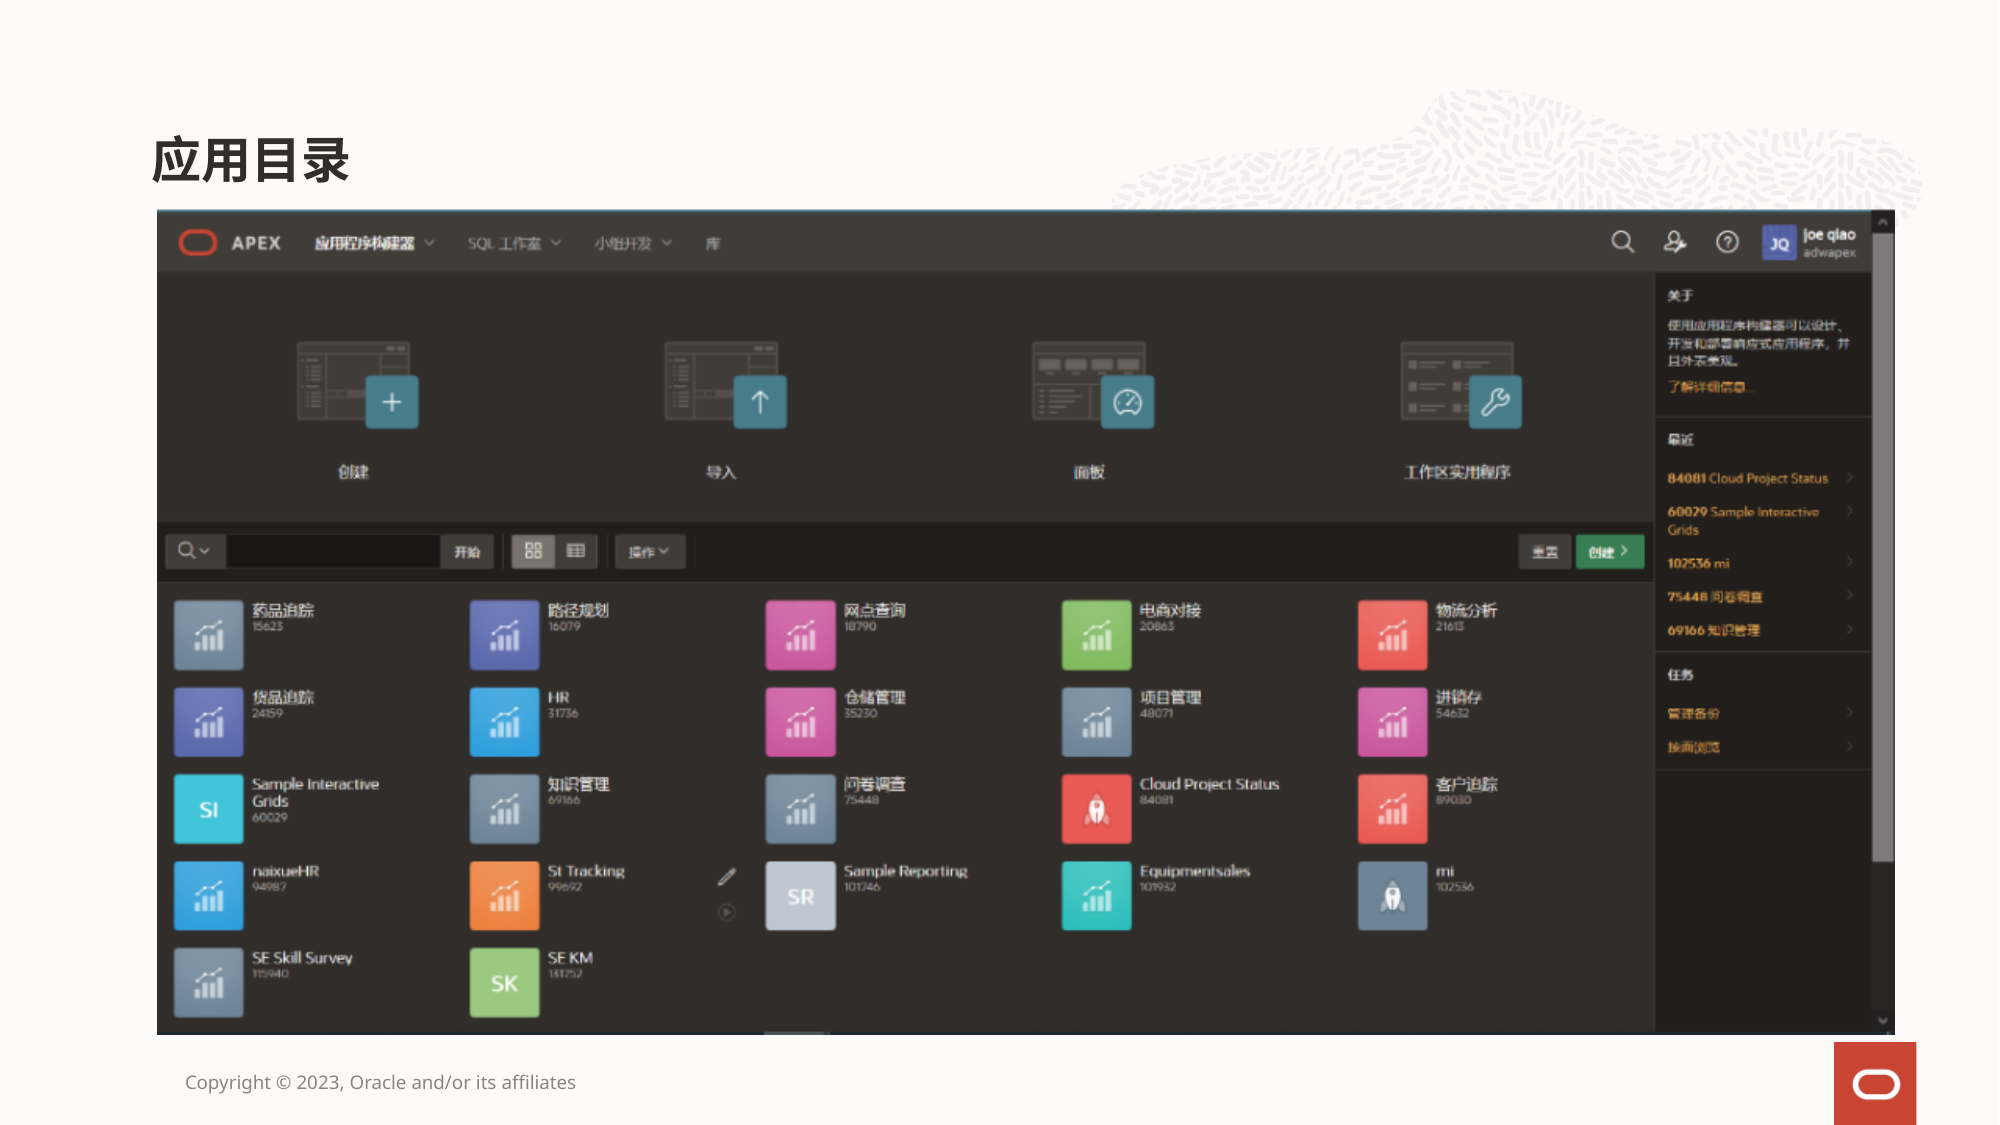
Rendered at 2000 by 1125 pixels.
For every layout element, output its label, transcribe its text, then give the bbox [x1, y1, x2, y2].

picture [157, 44, 1933, 1035]
footer Copyright © 2023, Oracle and/or its affiliates [184, 1053, 1128, 1114]
text_box 应用目录 [151, 54, 1902, 190]
